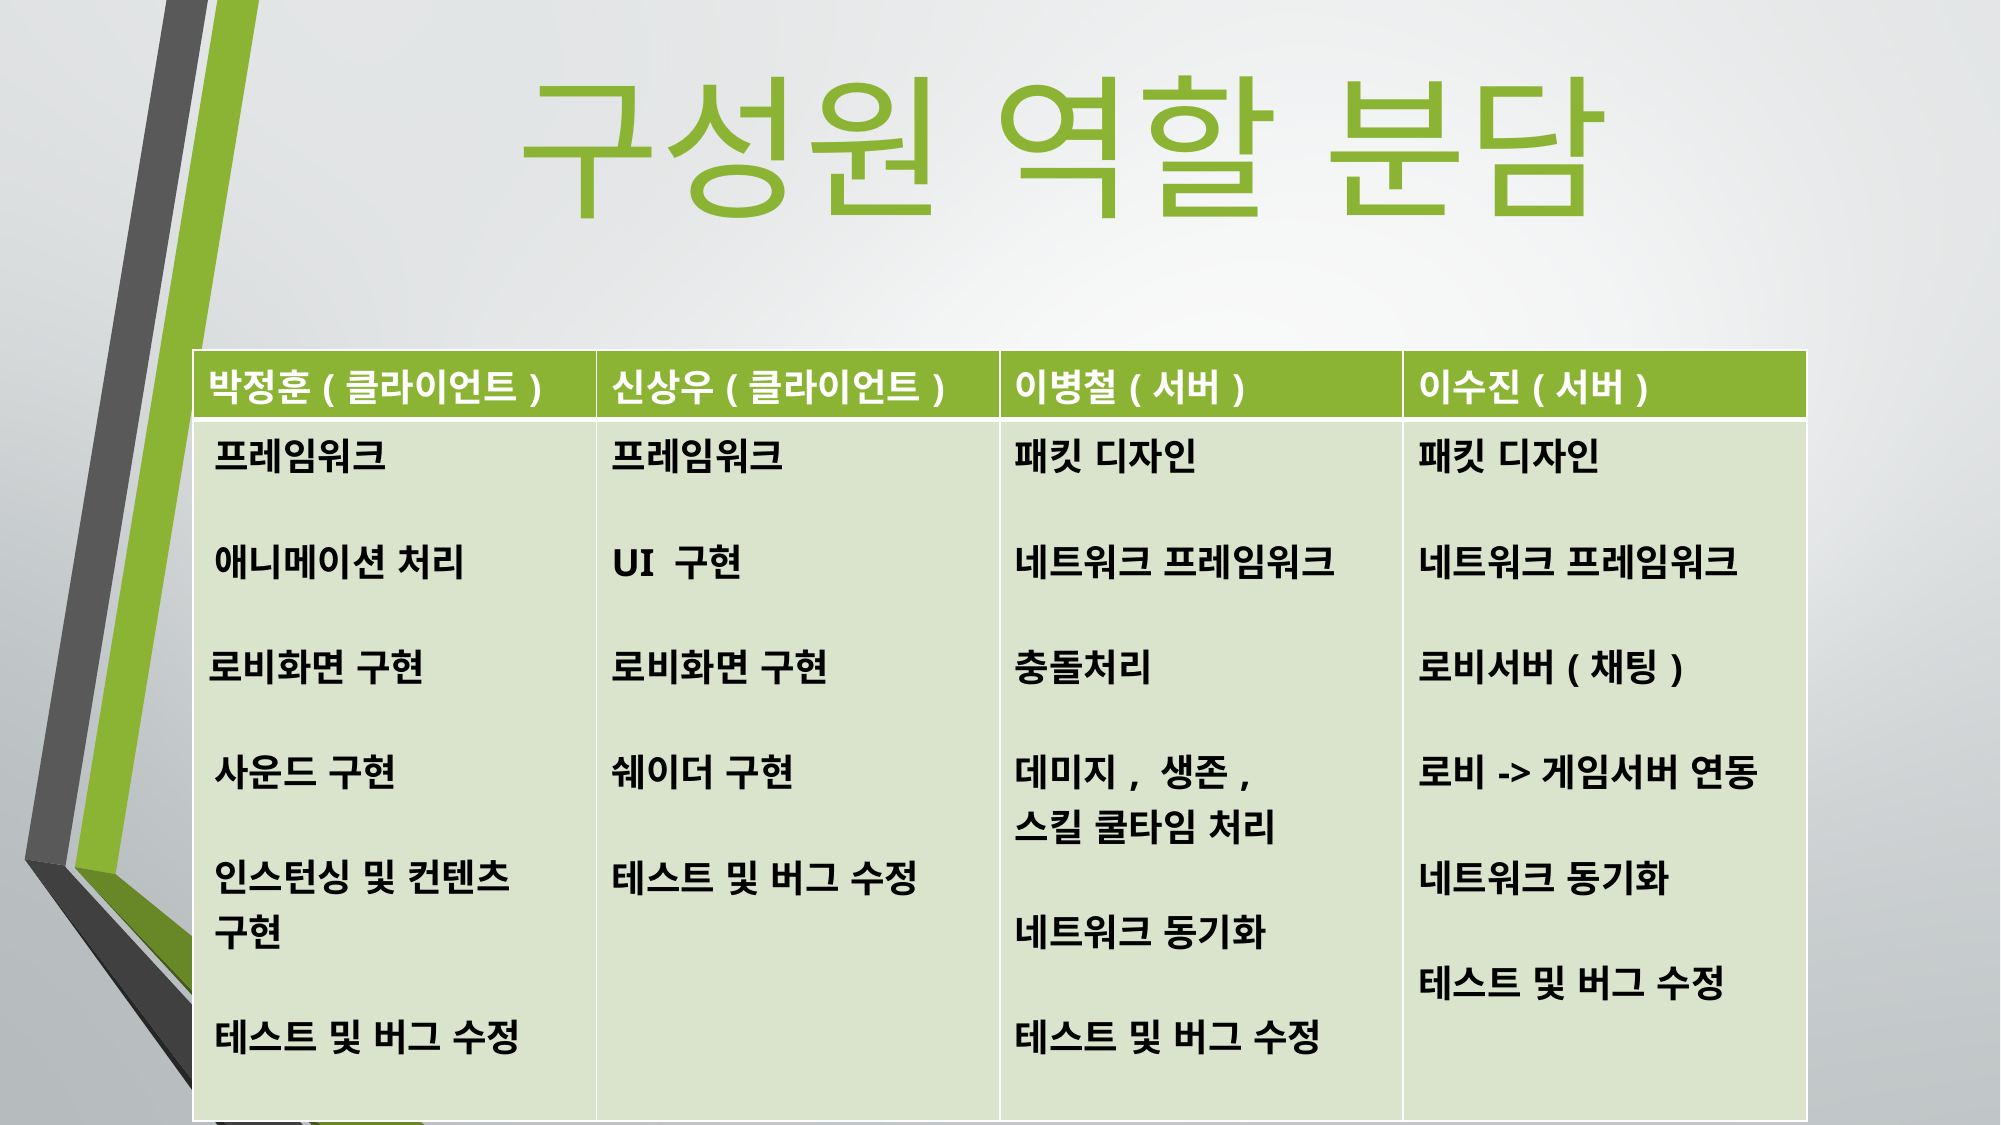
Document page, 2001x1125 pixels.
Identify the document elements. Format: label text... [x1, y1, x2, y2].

table_cell 프레임워크 애니메이션 처리 로비화면 구현 사운드 구현 인스턴싱 및 컨텐츠 구현 테스트 및 버그 수정 [194, 422, 596, 1120]
table_cell 패킷 디자인 네트워크 프레임워크 충돌처리 데미지, 생존, 스킬 쿨타임 처리 네트워크 동기화 테스트 및 버그 수정 [1001, 422, 1402, 1120]
table_cell 프레임워크 UI 구현 로비화면 구현 쉐이더 구현 테스트 및 버그 수정 [597, 422, 999, 1120]
table_cell 패킷 디자인 네트워크 프레임워크 로비서버(채팅) 로비->게임서버 연동 네트워크 동기화 테스트 및 버그 수정 [1404, 422, 1806, 1120]
table_header 이병철(서버) [1001, 351, 1402, 417]
table_header 박정훈(클라이언트) [194, 351, 596, 417]
title 구성원 역할 분담 [241, 0, 1886, 288]
table_header 이수진(서버) [1404, 351, 1806, 417]
table_header 신상우(클라이언트) [597, 351, 999, 417]
